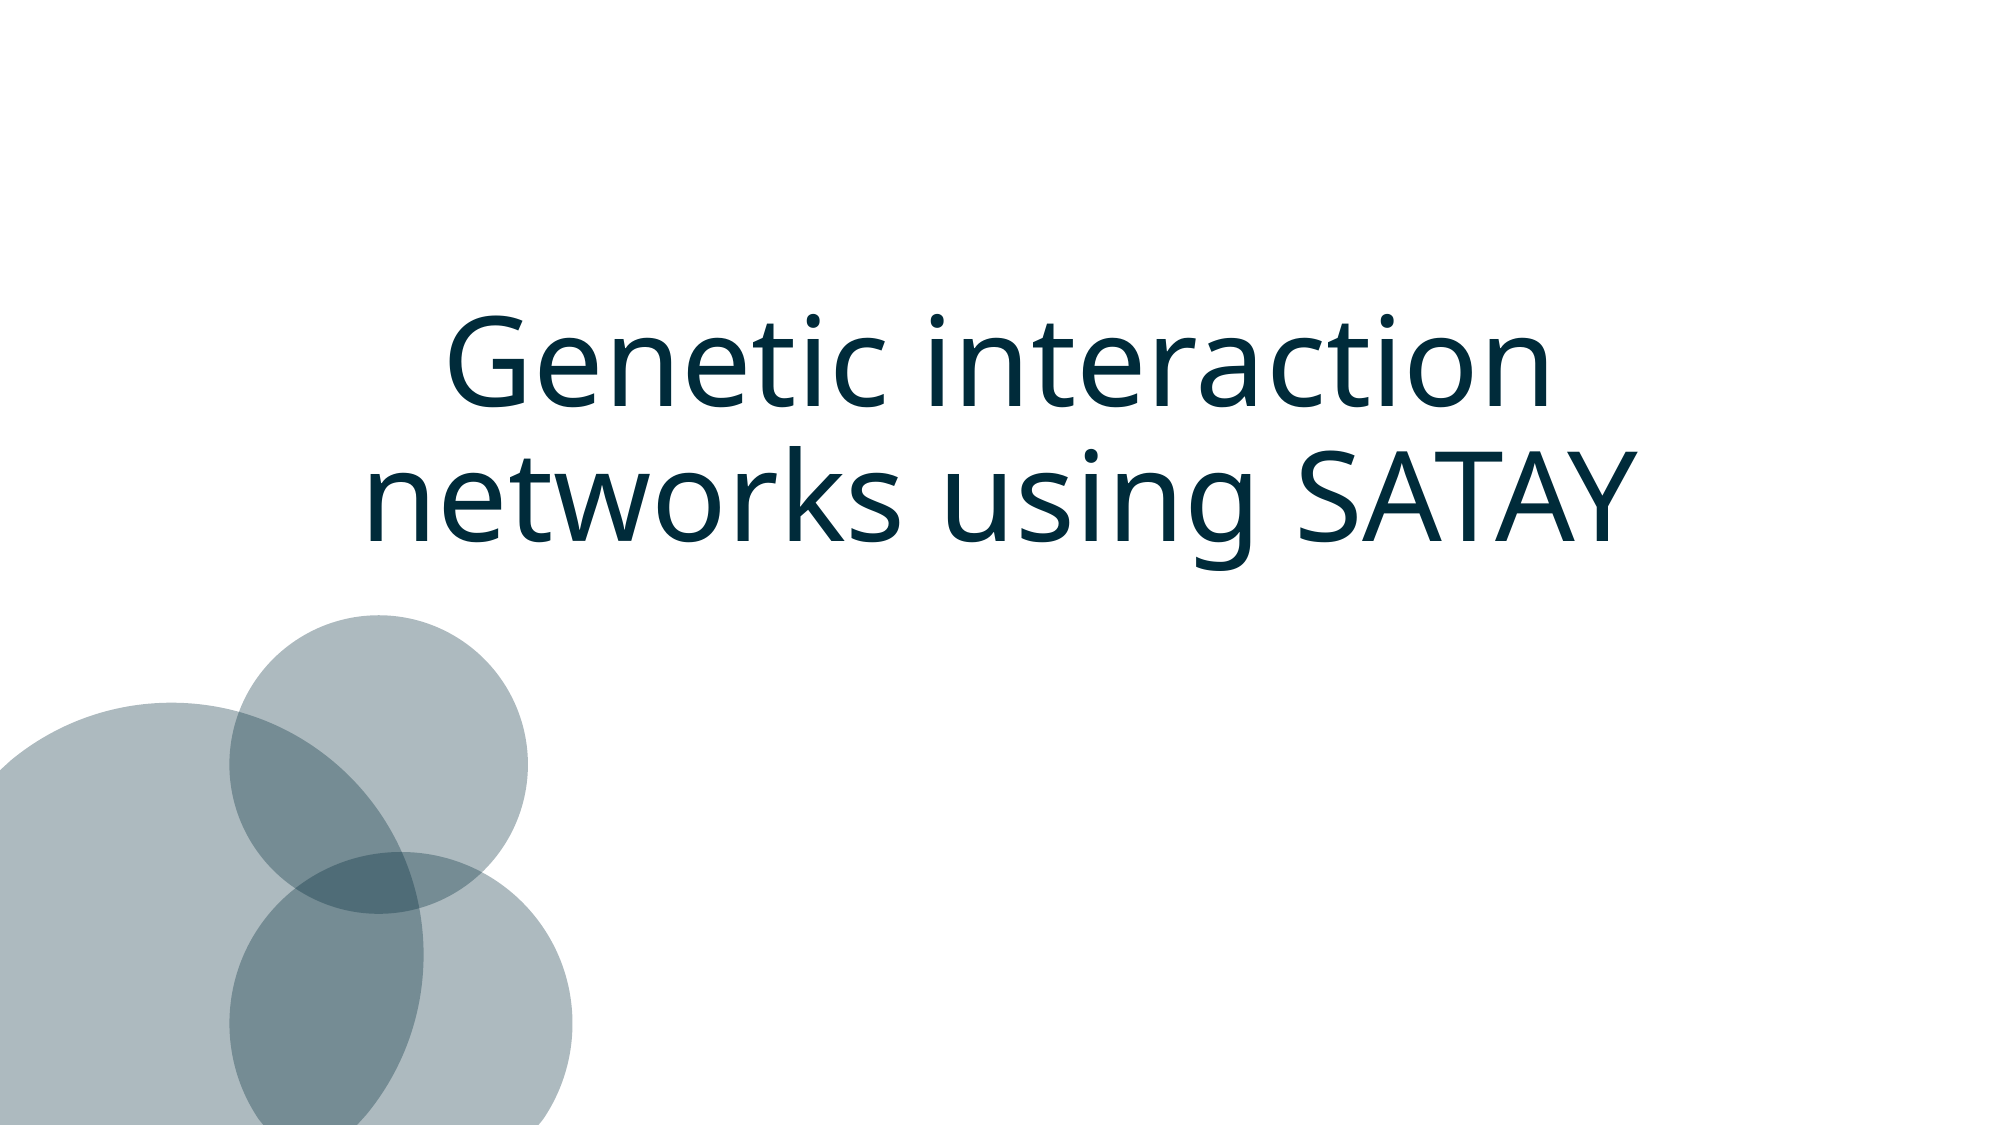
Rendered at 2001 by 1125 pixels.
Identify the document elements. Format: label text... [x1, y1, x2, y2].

title Genetic interaction networks using SATAY [249, 184, 1750, 576]
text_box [0, 615, 573, 1125]
